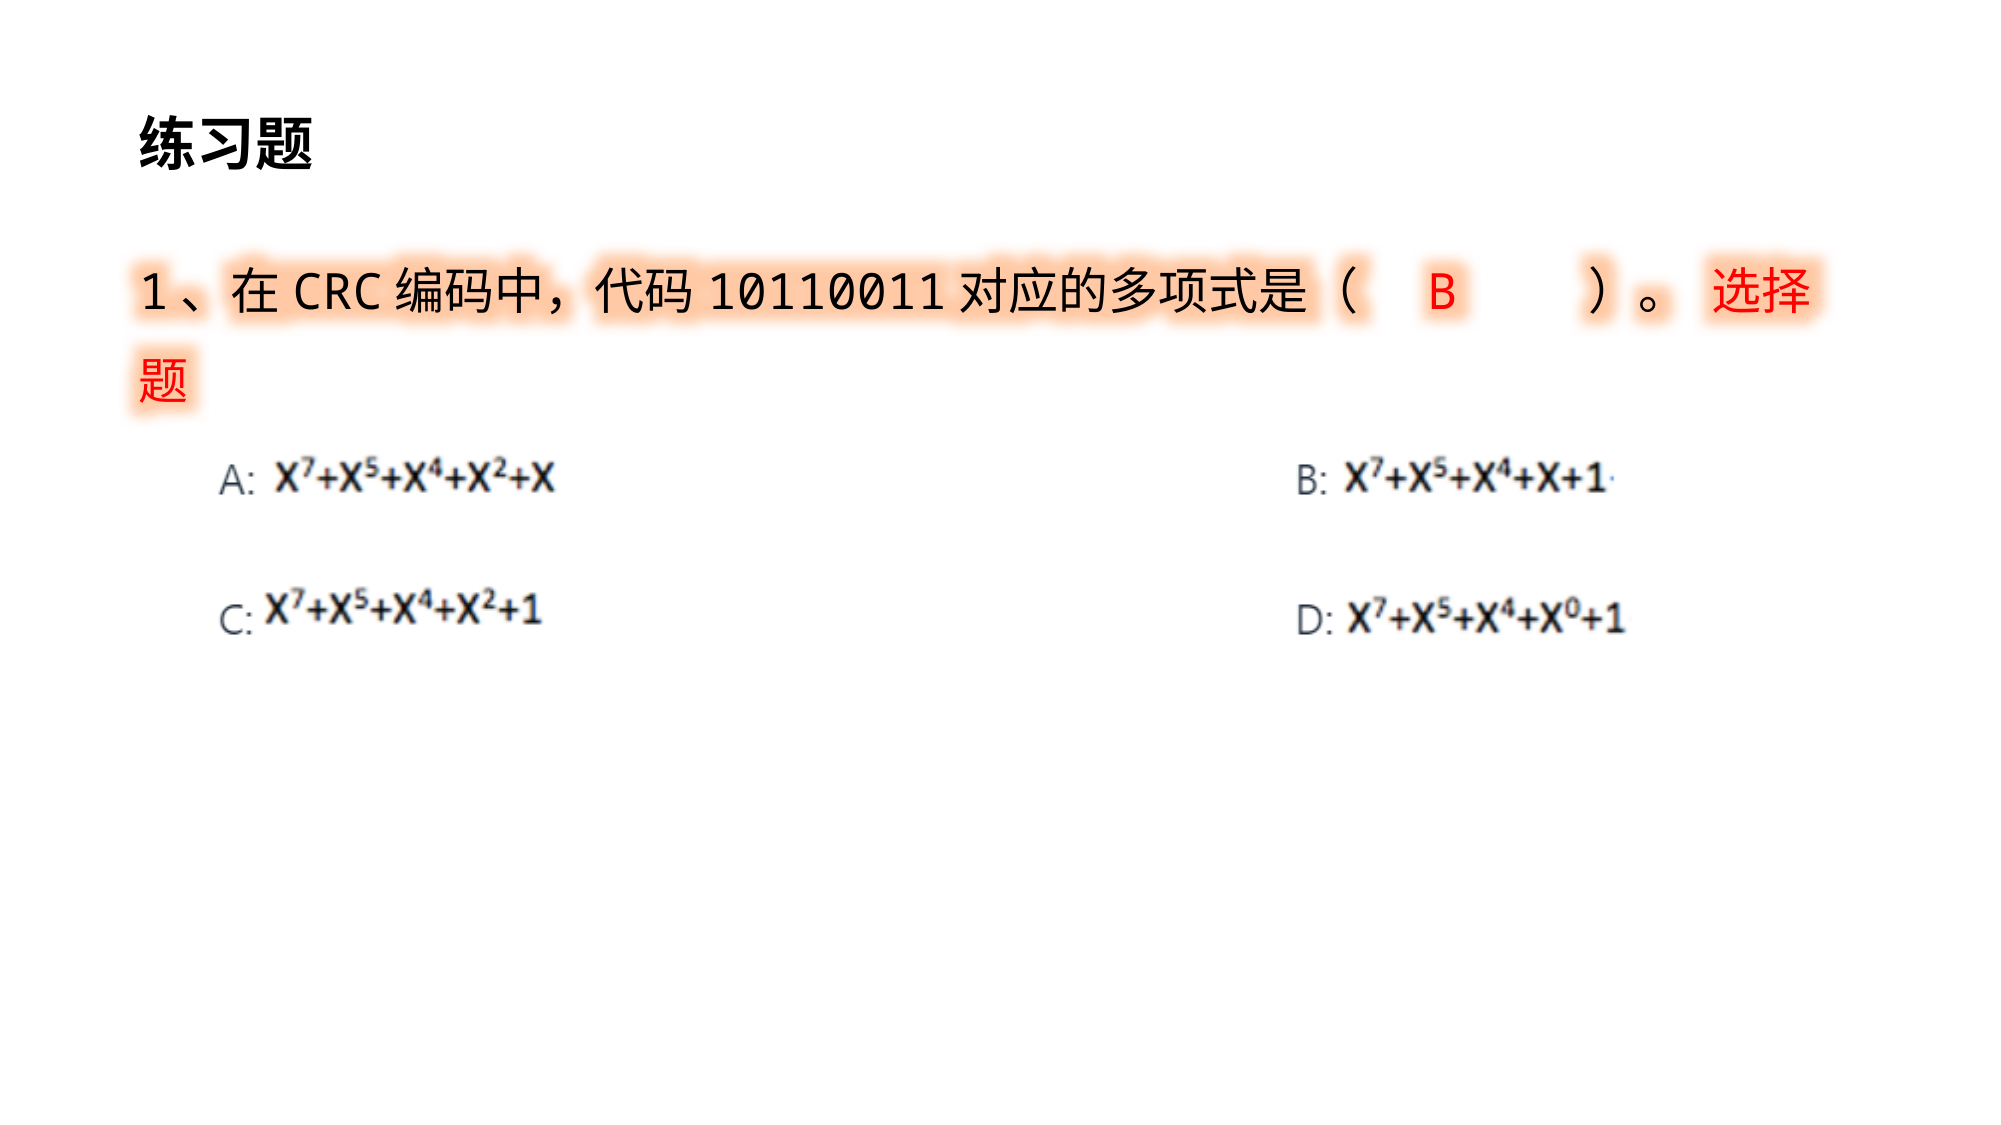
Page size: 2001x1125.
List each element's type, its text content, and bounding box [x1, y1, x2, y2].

text_box 1、在CRC编码中，代码10110011对应的多项式是（ B ）。 选择题 [120, 219, 1839, 1047]
text_box ALOHA系统的一般模型 [117, 216, 1843, 1051]
text_box 练习题 [120, 97, 1568, 187]
text_box 练习题 [113, 212, 1847, 1055]
picture [193, 431, 1682, 669]
